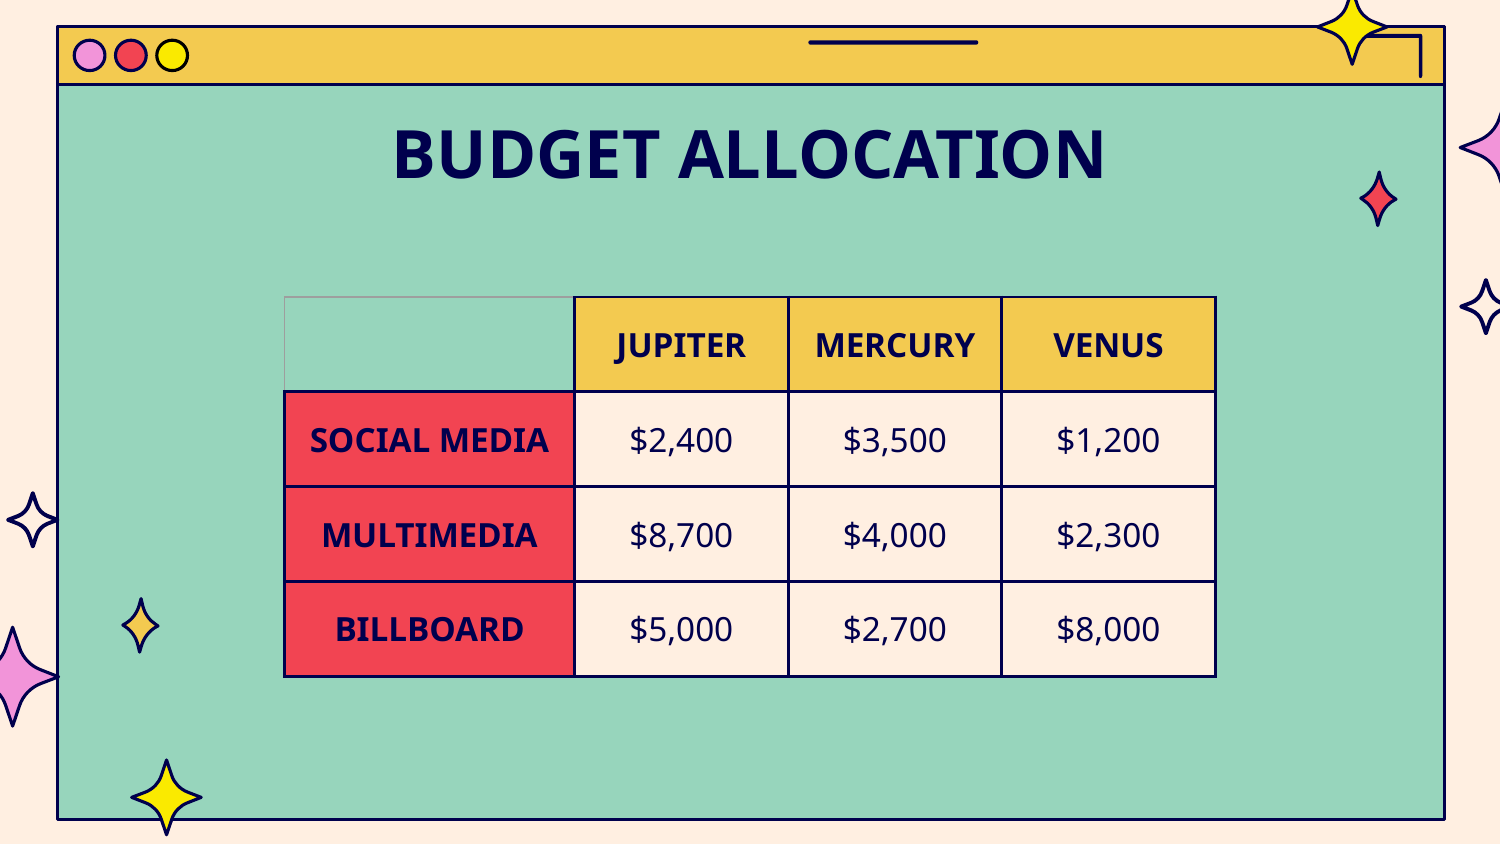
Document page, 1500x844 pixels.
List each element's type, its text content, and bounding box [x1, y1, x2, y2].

table_cell $2,700 [790, 583, 1000, 675]
table_cell $8,700 [576, 488, 787, 580]
table_cell $3,500 [790, 393, 1000, 485]
table_cell SOCIAL MEDIA [286, 393, 573, 485]
table_cell $2,400 [576, 393, 787, 485]
table_cell $2,300 [1003, 488, 1214, 580]
table_cell $4,000 [790, 488, 1000, 580]
table_cell BILLBOARD [286, 583, 573, 675]
text_box [122, 598, 159, 653]
text_box [1360, 172, 1397, 226]
text_box [1317, 0, 1388, 65]
text_box [1460, 116, 1500, 179]
table_header [285, 298, 573, 390]
text_box [1460, 278, 1500, 335]
table_header MERCURY [790, 298, 1000, 390]
title BUDGET ALLOCATION [115, 96, 1385, 191]
table_cell $1,200 [1003, 393, 1214, 485]
text_box [131, 759, 202, 835]
table_cell MULTIMEDIA [286, 488, 573, 580]
text_box [0, 627, 59, 727]
table_cell $8,000 [1003, 583, 1214, 675]
text_box [6, 492, 59, 548]
table_cell $5,000 [576, 583, 787, 675]
table_header JUPITER [576, 298, 787, 390]
table_header VENUS [1003, 298, 1214, 390]
